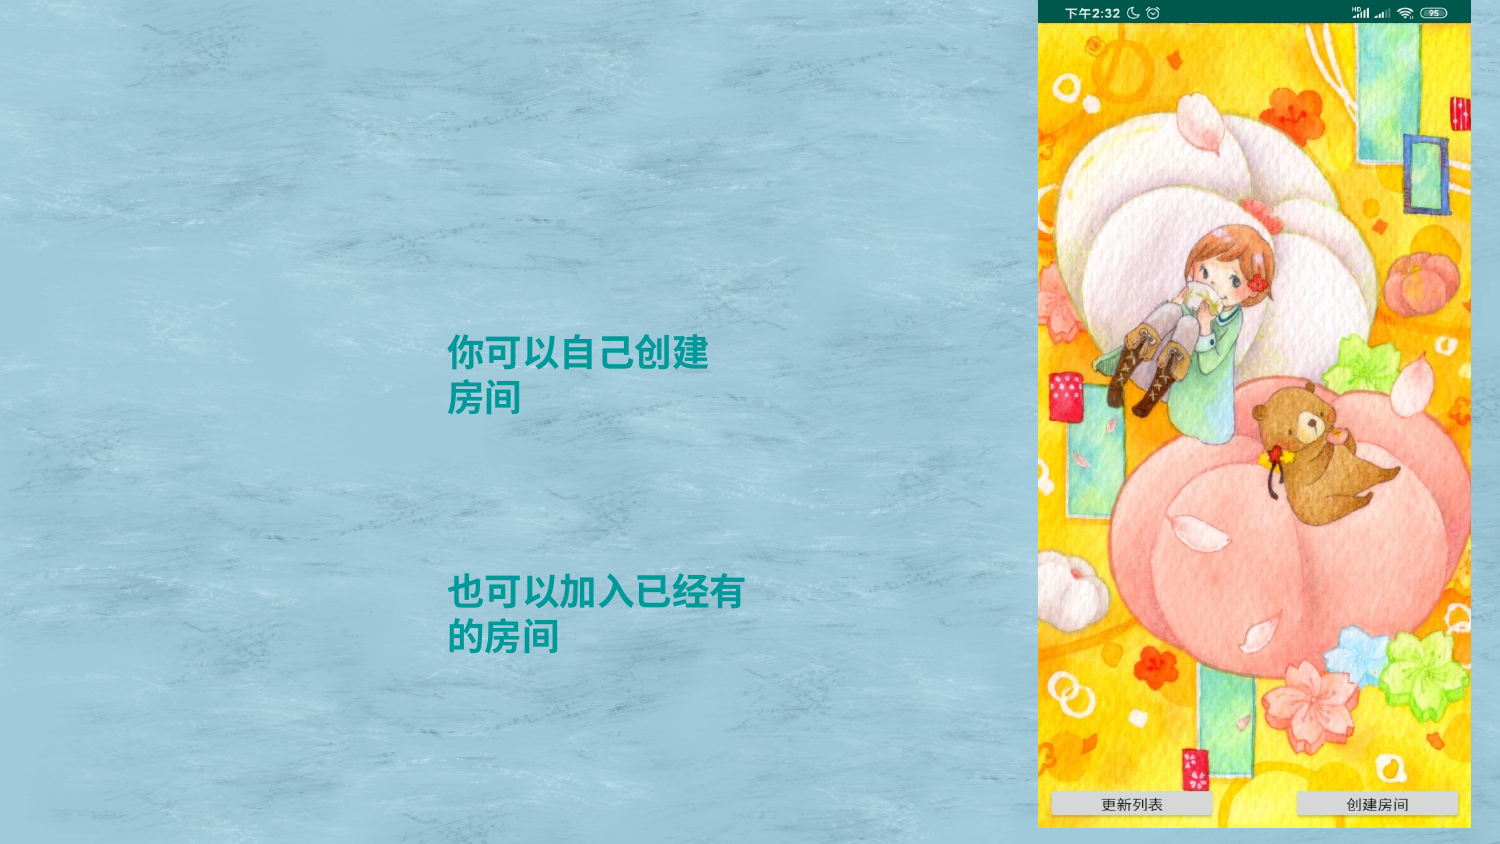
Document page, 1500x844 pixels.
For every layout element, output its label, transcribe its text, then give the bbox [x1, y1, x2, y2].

text_box 你可以自己创建房间 [432, 321, 738, 427]
picture [0, 0, 1500, 844]
text_box 也可以加入已经有的房间 [432, 560, 763, 666]
